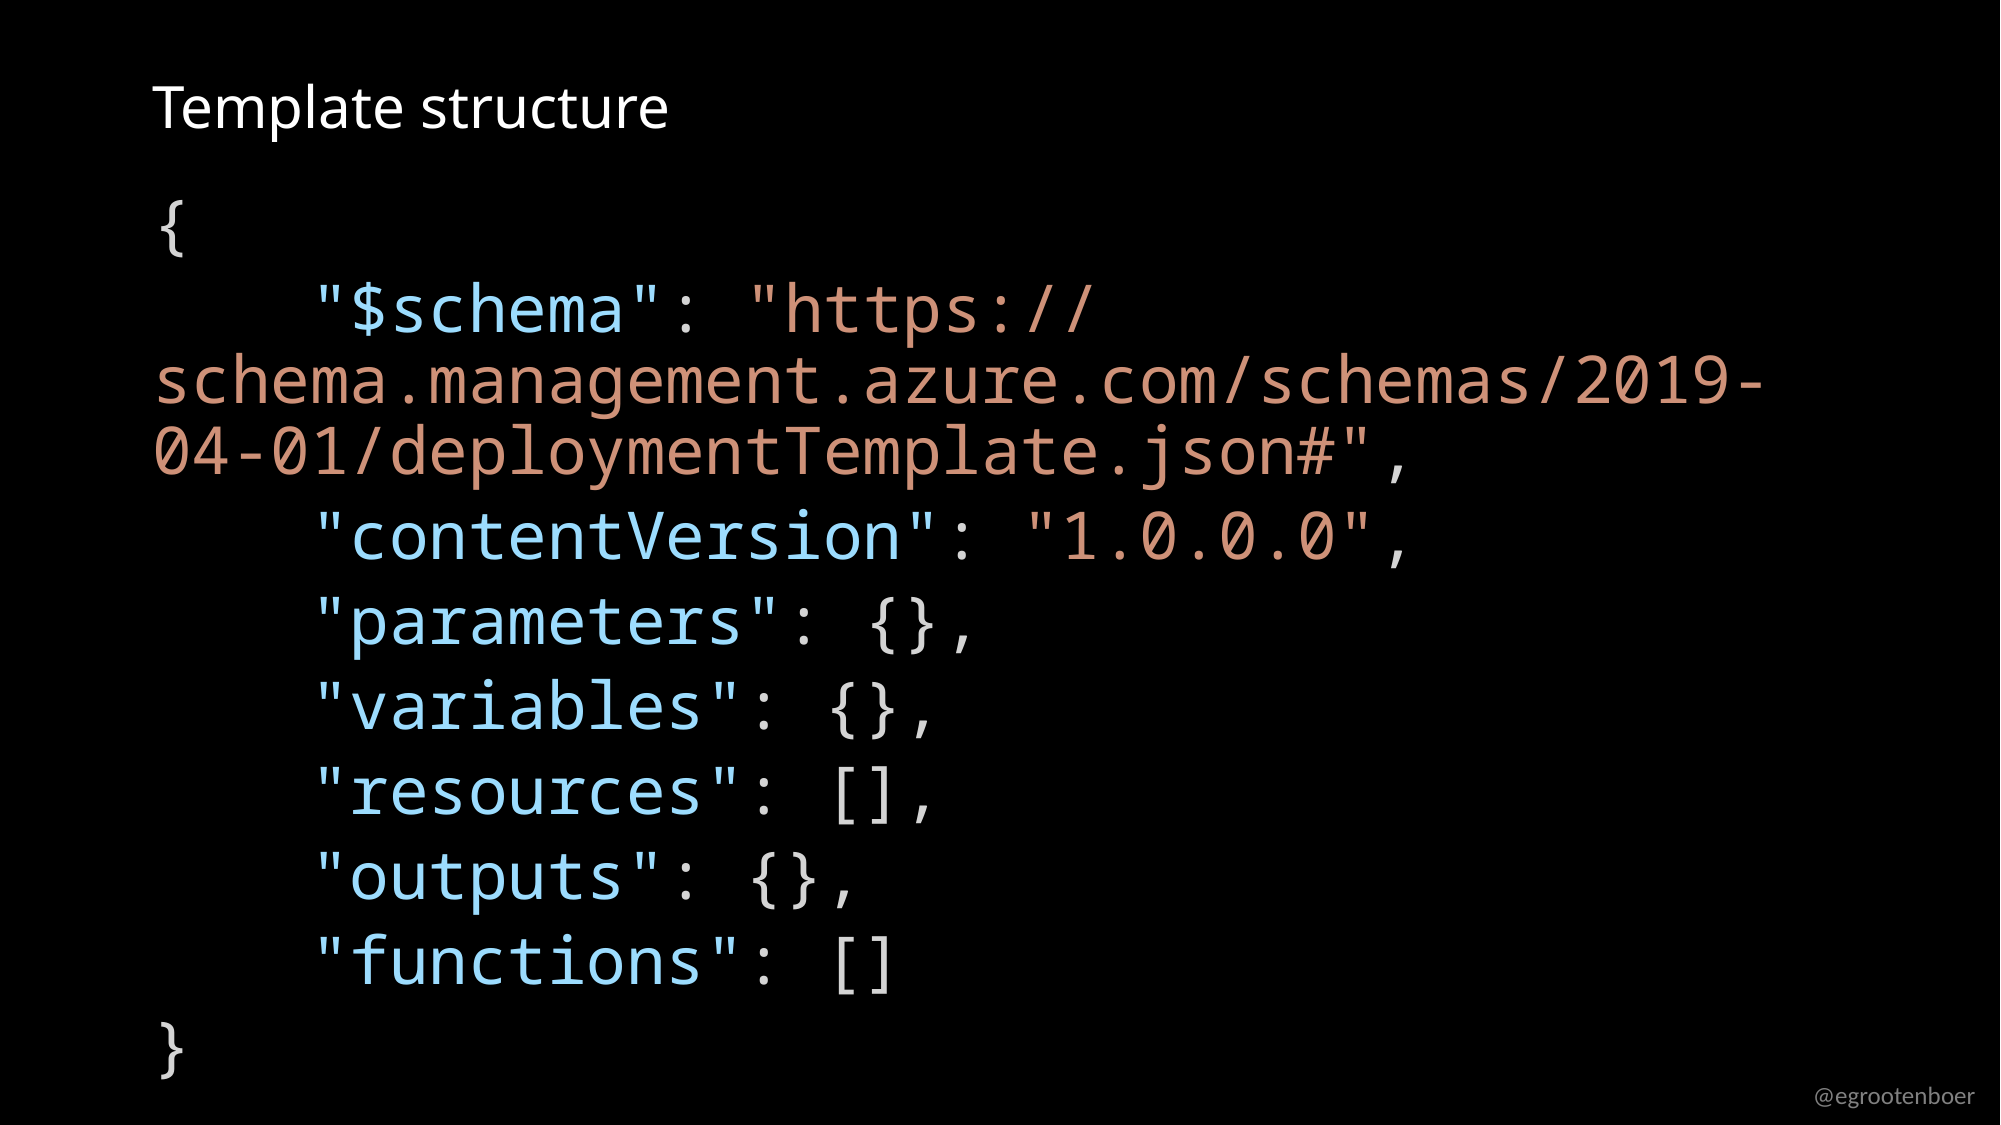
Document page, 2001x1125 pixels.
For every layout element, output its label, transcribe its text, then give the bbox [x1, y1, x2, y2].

title Template structure [137, 59, 1863, 161]
list { "$schema": "https://schema.management.azure.com/schemas/2019-04-01/deploymentTemplate.json#", "contentVersion": "1.0.0.0", "parameters": {}, "variables": {}, "resources": [], "outputs": {}, "functions": [] } [137, 183, 1863, 1103]
